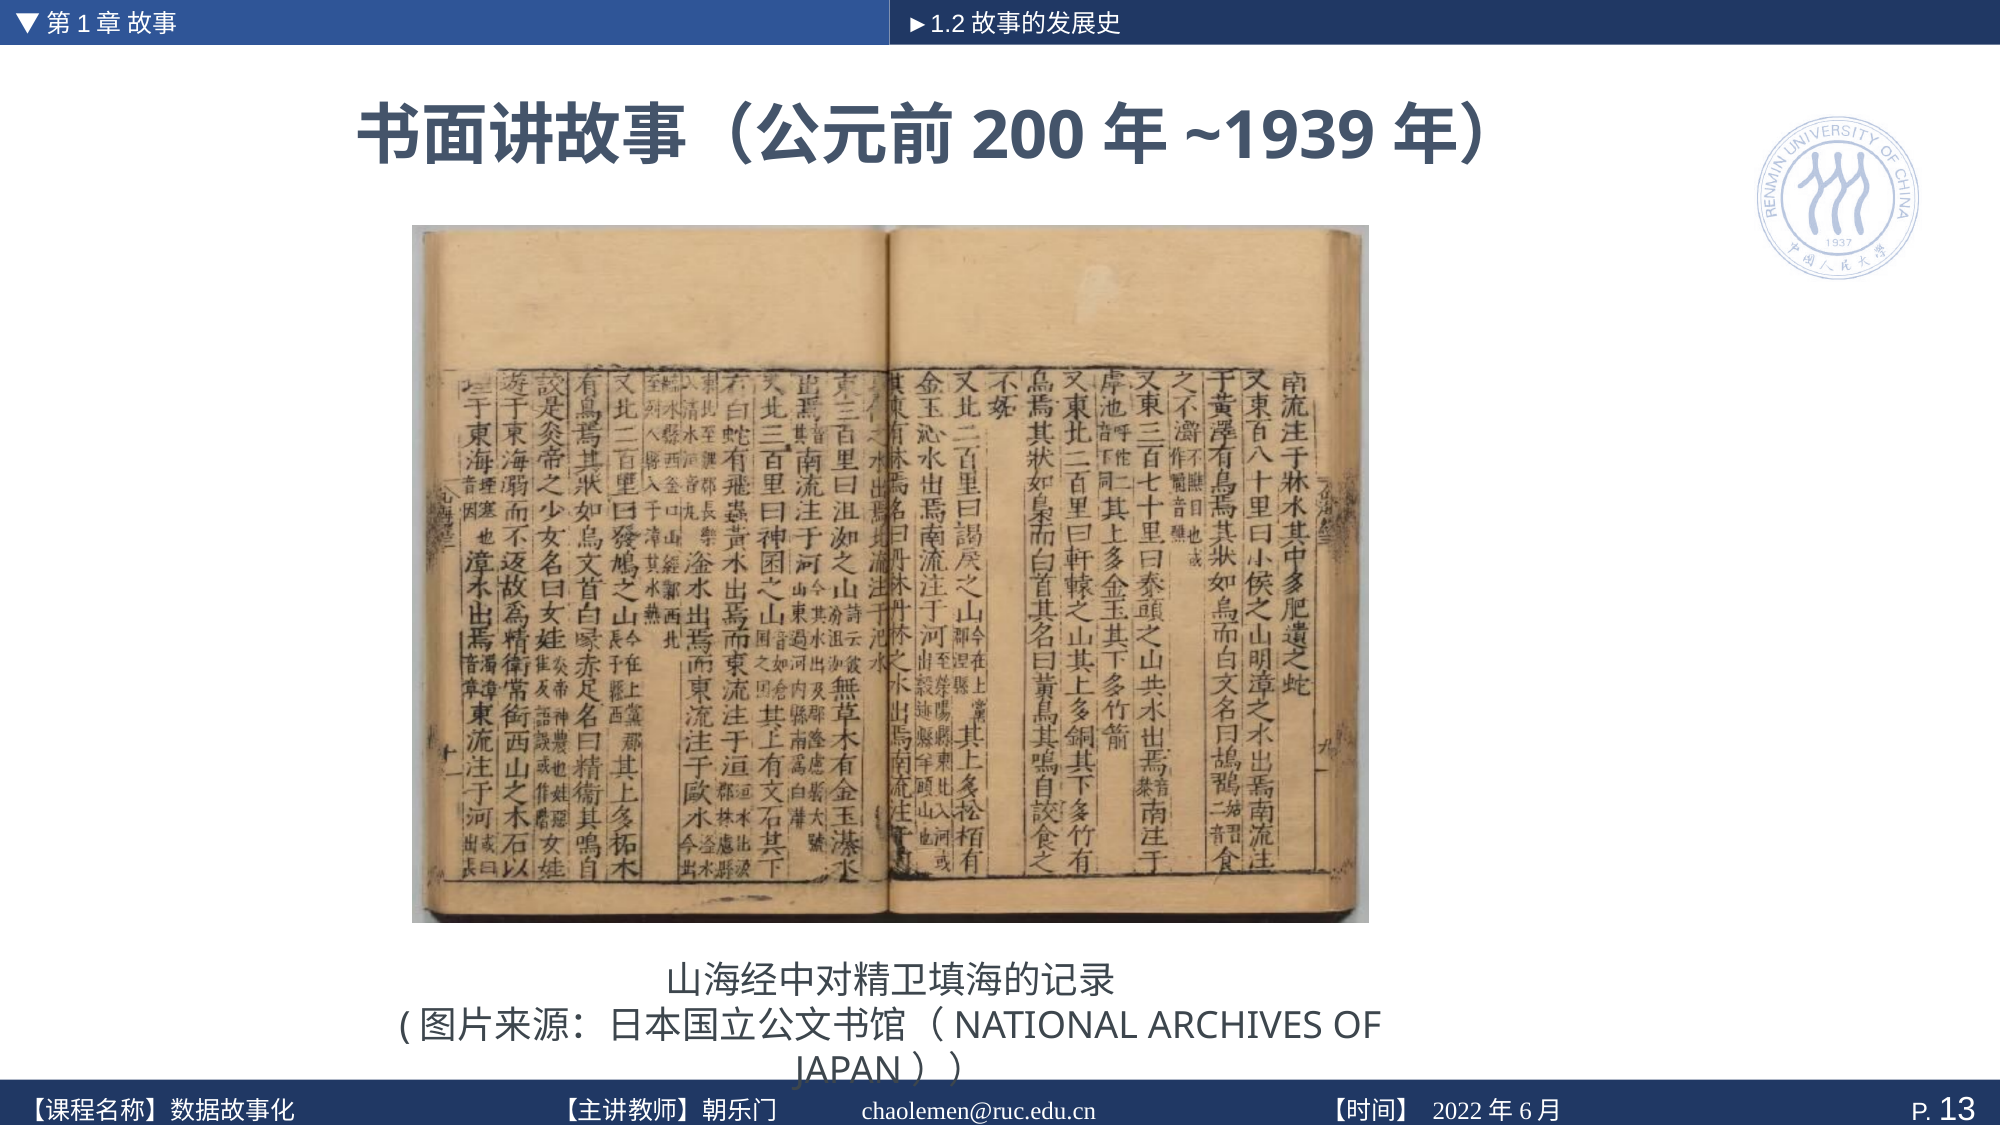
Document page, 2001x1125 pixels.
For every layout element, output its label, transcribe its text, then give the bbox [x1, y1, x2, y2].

text_box 山海经中对精卫填海的记录 (图片来源：日本国立公文书馆（NATIONAL ARCHIVES OF JAPAN）） [317, 948, 1464, 1099]
list ►1.2故事的发展史 [890, 0, 1249, 43]
list ▼第1章 故事 [0, 0, 725, 43]
picture [412, 225, 1369, 923]
title 书面讲故事（公元前200年~1939年） [64, 64, 1816, 200]
